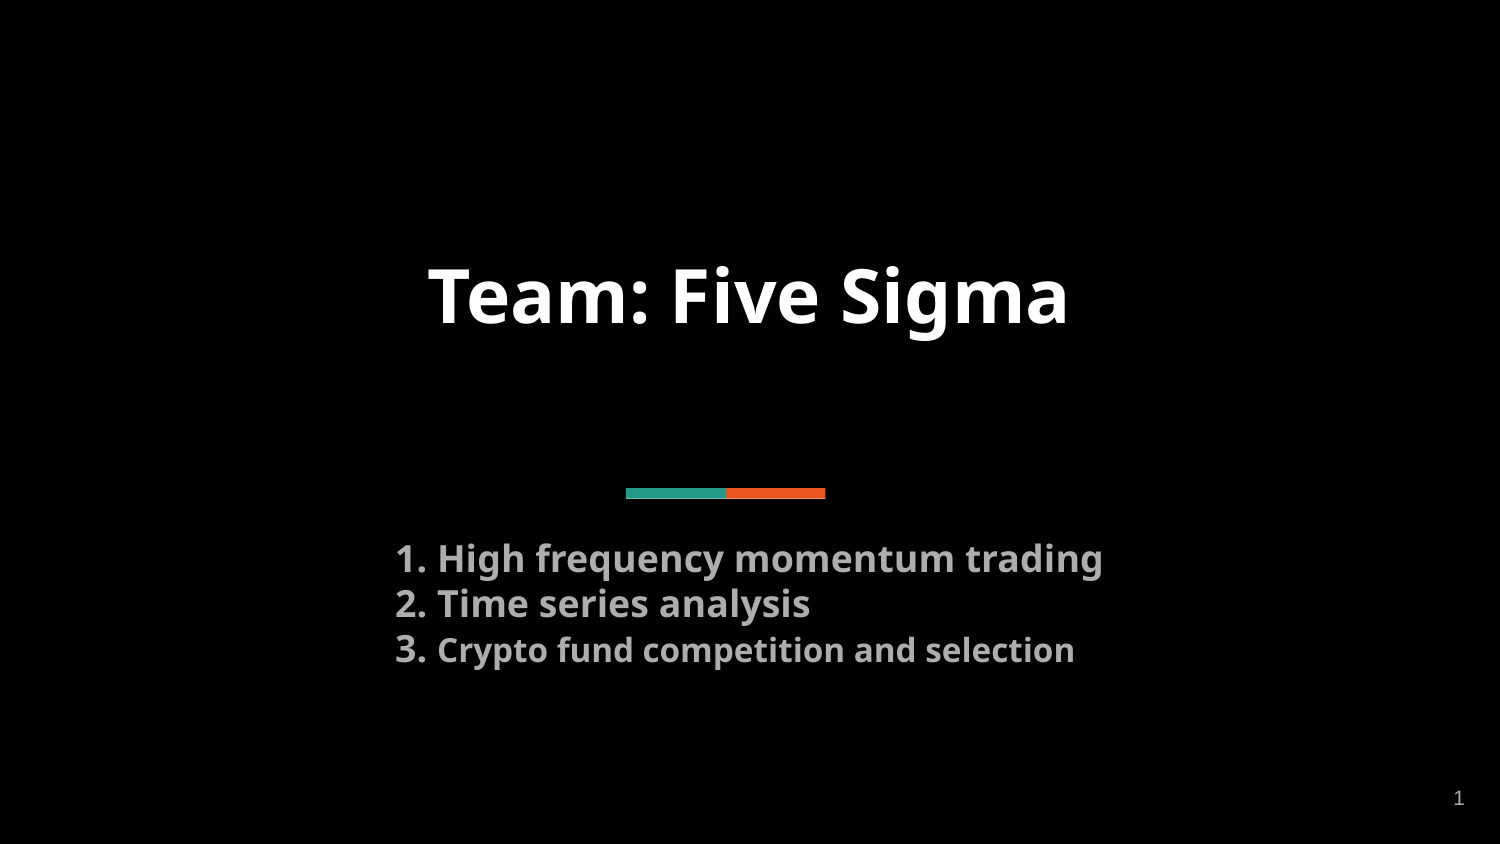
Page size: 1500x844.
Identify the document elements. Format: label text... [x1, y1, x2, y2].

text_box 1. High frequency momentum trading 2. Time series analysis 3. Crypto fund competition and selection [323, 519, 1260, 718]
picture [625, 488, 826, 499]
slide_number 1 [1389, 764, 1480, 830]
text_box Team: Five Sigma [11, 233, 1489, 441]
